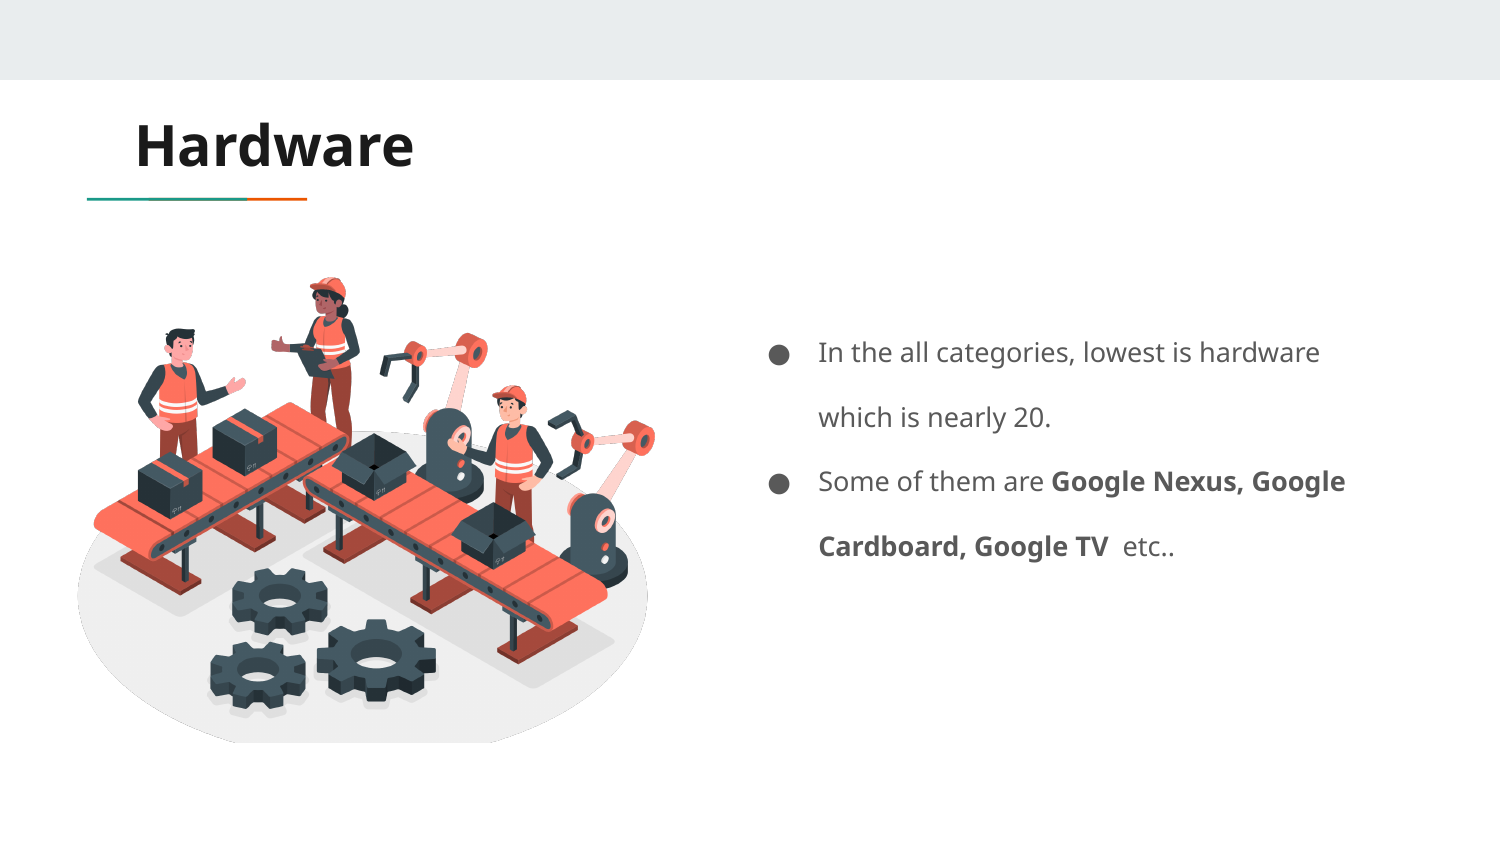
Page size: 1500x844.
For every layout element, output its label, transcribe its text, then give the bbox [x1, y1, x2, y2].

picture [63, 264, 675, 744]
title Hardware [119, 94, 1381, 183]
list In the all categories, lowest is hardware which is nearly 20. Some of them are Google Nexus, Google Cardboard, Google TV etc.. [728, 288, 1410, 750]
